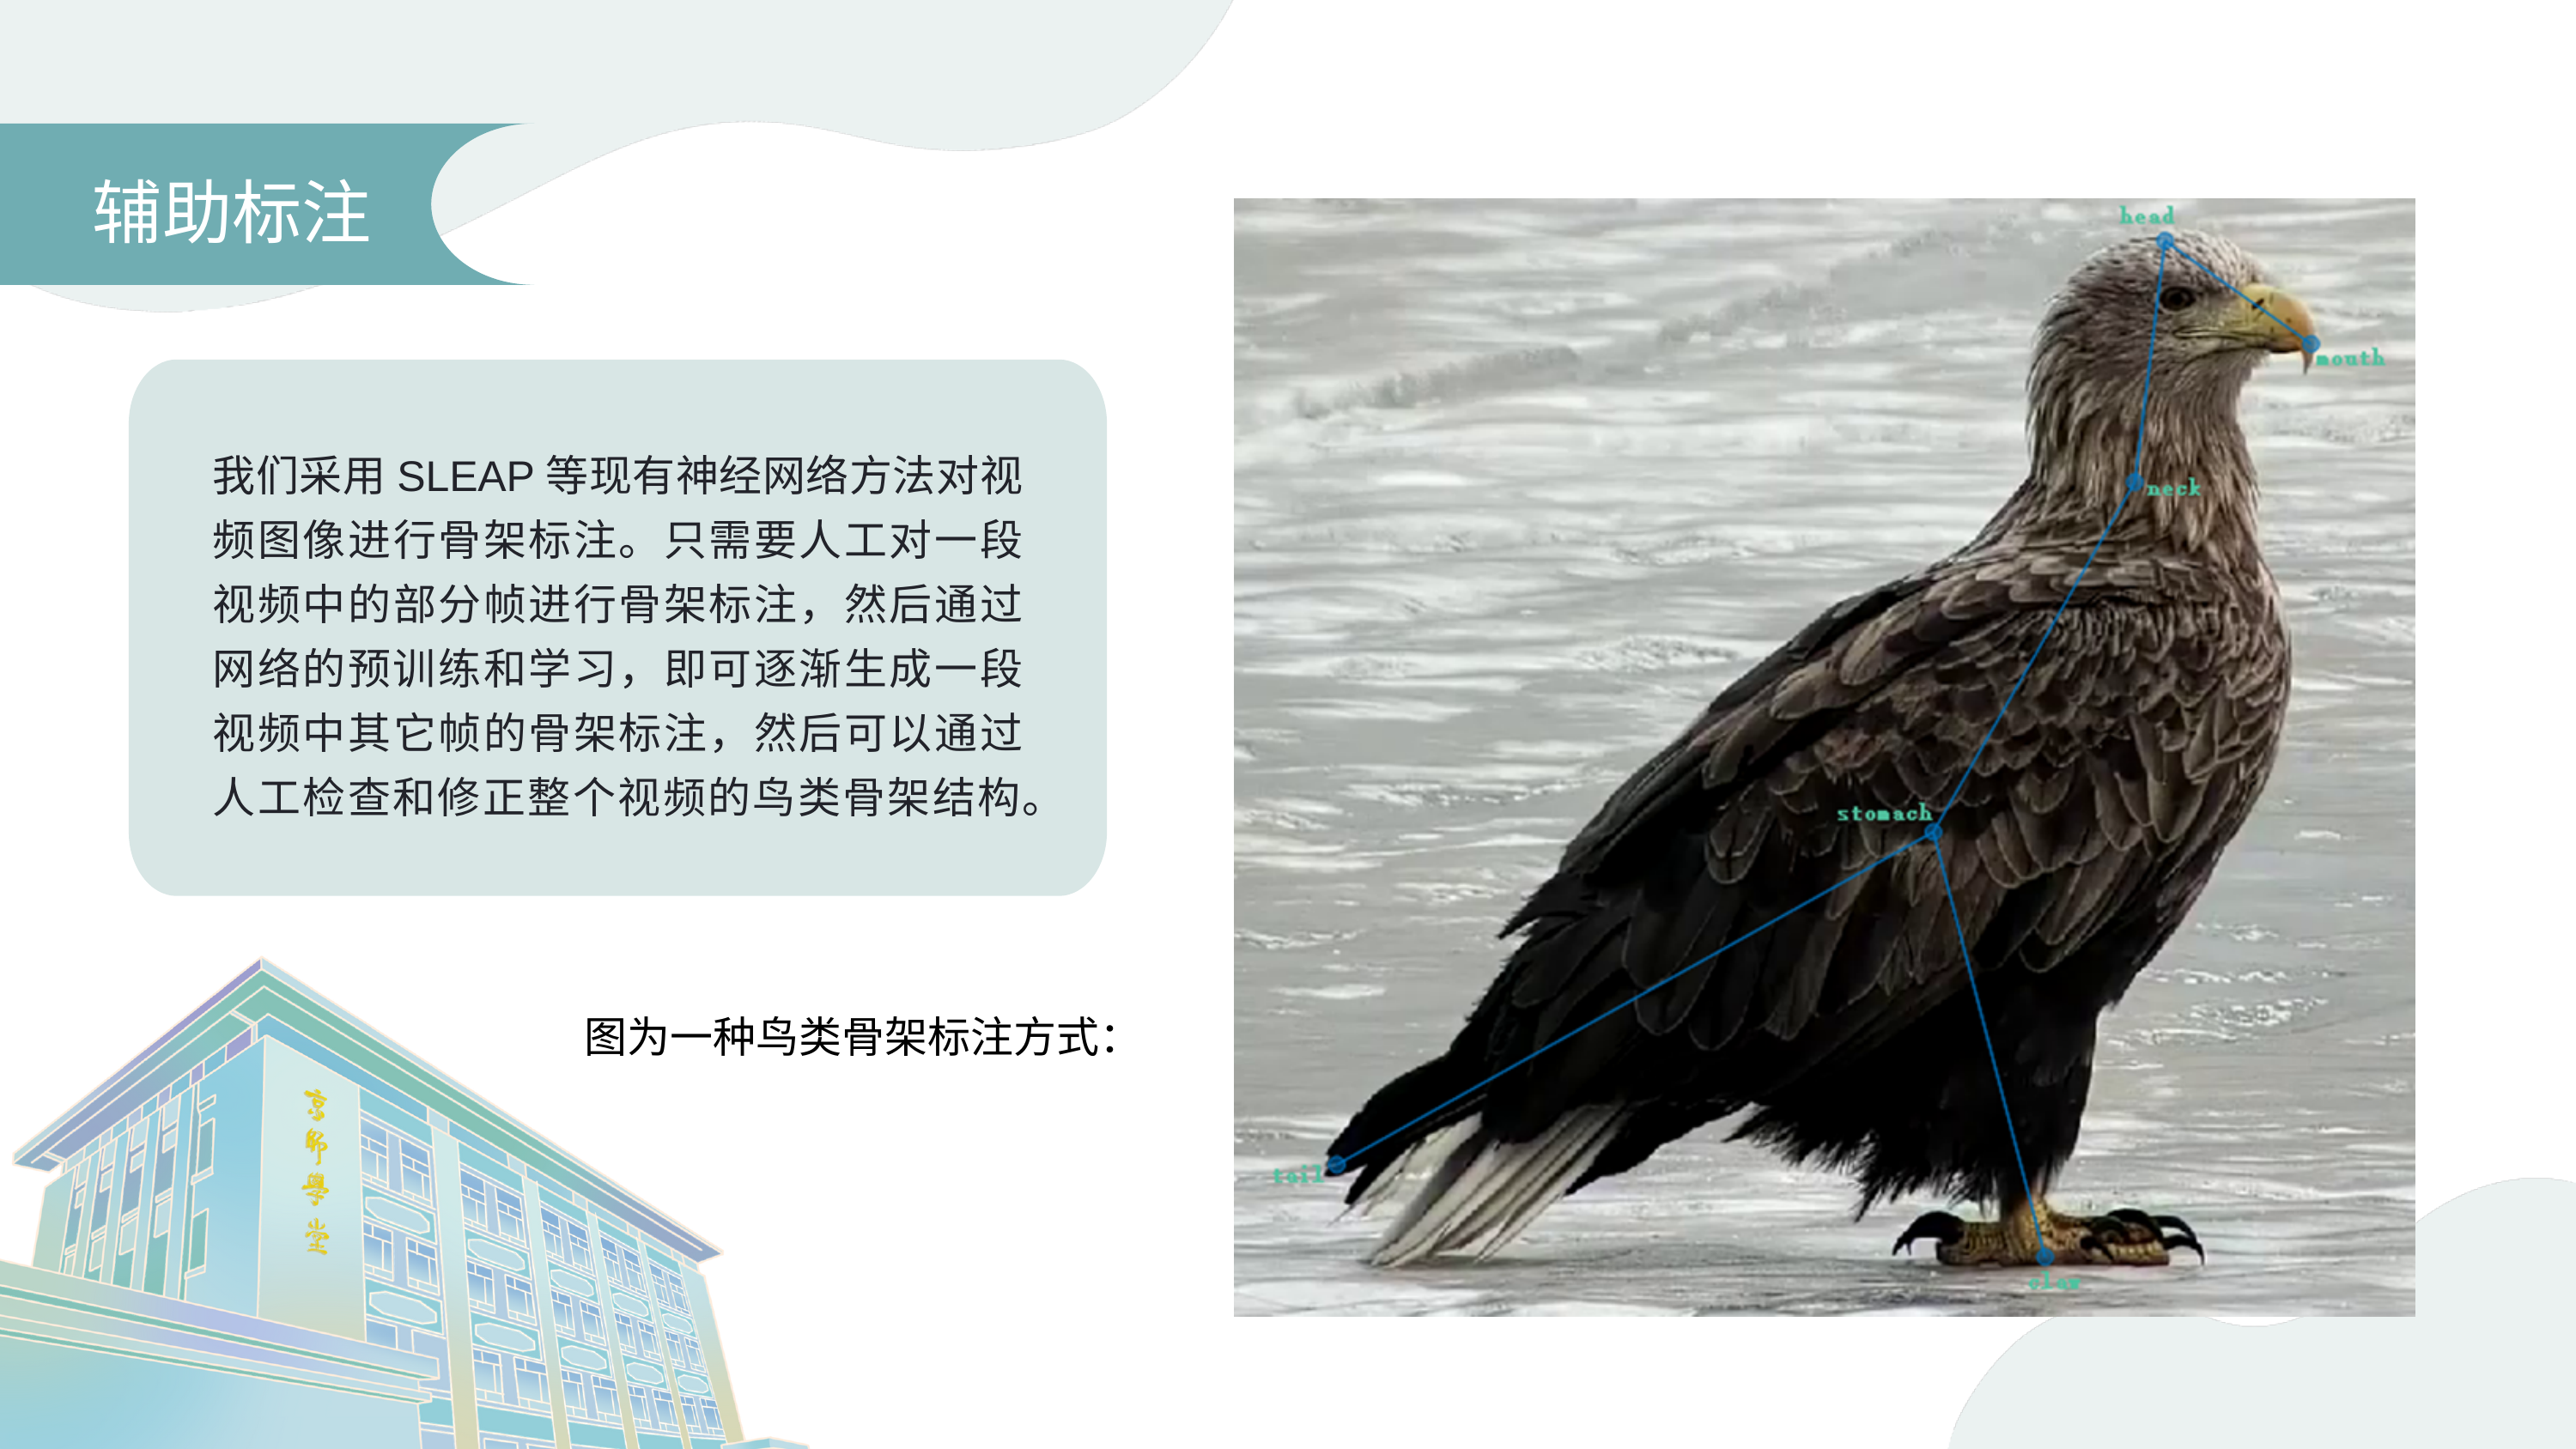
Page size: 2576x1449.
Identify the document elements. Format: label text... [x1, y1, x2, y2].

text_box 图为一种鸟类骨架标注方式： [571, 1003, 1156, 1068]
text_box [128, 359, 1108, 896]
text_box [0, 123, 638, 285]
picture [0, 911, 852, 1449]
picture [1234, 198, 2415, 1317]
